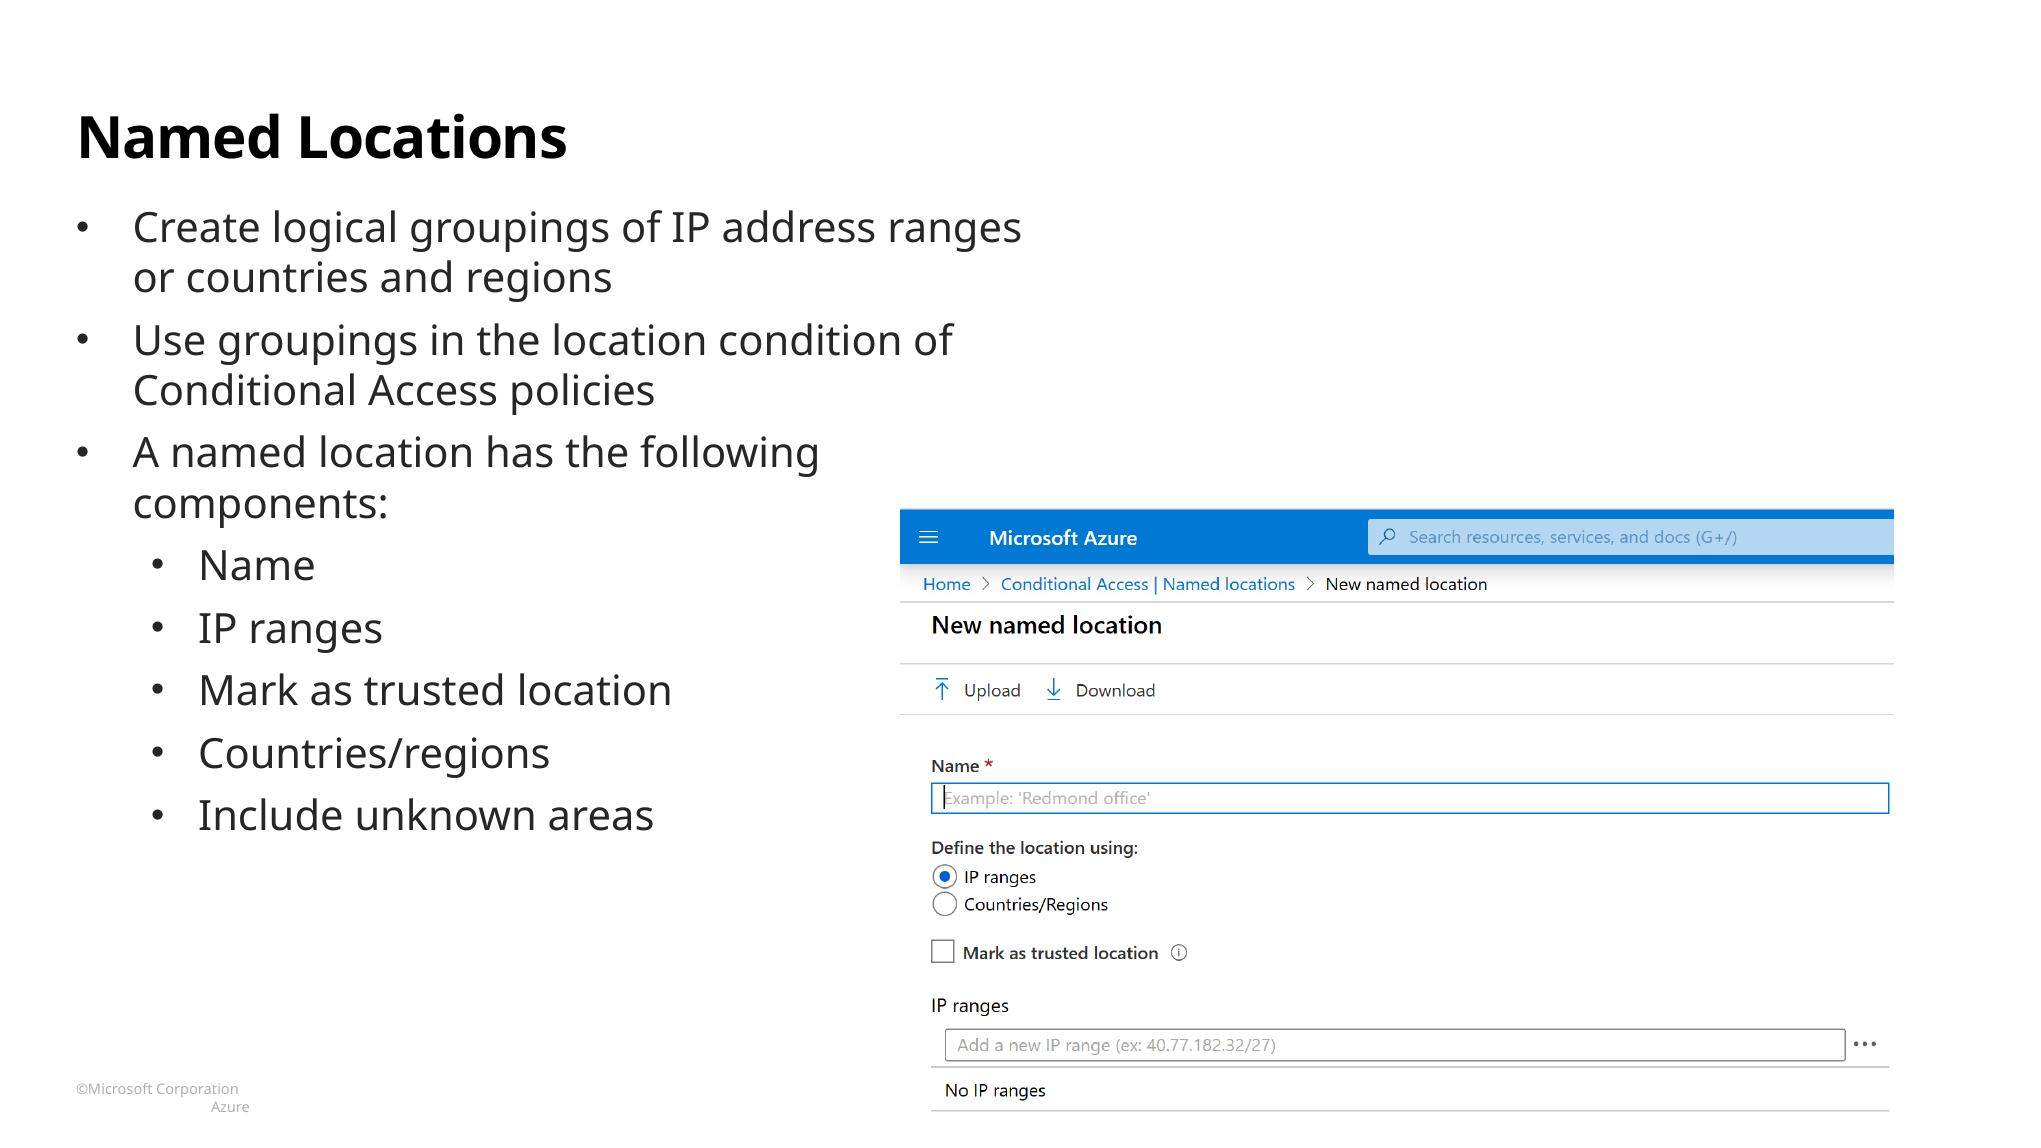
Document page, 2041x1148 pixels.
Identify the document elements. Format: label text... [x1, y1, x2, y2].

list Create logical groupings of IP address ranges or countries and regions Use groupings in the location condition of Conditional Access policies A named location has the following components: Name IP ranges Mark as trusted location Countries/regions Include unknown areas [76, 201, 1039, 902]
picture [899, 507, 1894, 1127]
title Named Locations [76, 103, 1969, 172]
